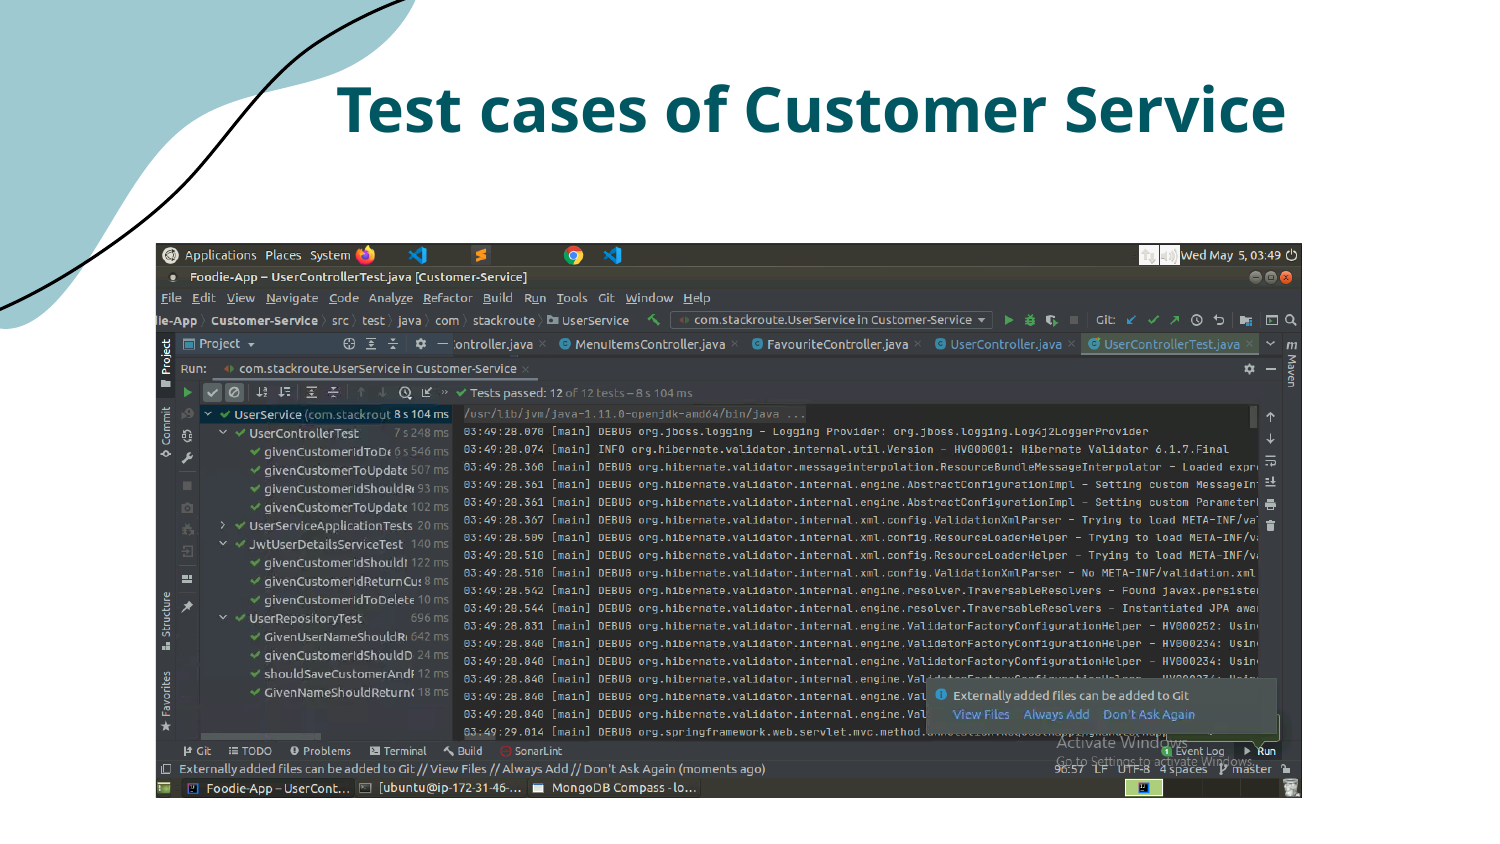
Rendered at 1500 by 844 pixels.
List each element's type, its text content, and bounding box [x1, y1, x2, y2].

picture [155, 242, 1303, 799]
title Test cases of Customer Service [258, 55, 1367, 150]
